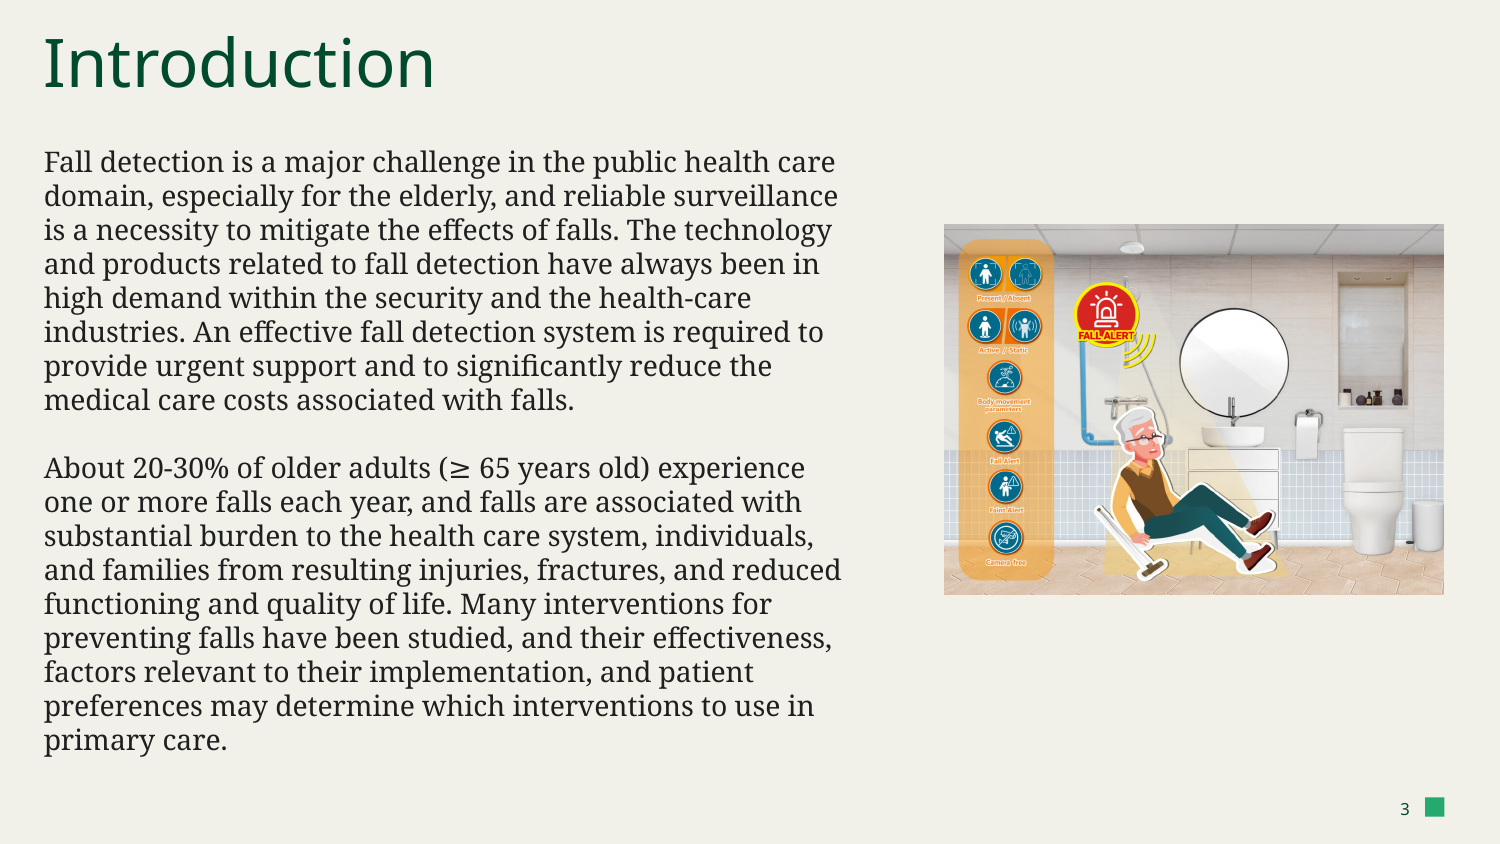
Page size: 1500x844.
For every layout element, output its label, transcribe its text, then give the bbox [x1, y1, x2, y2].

picture [944, 223, 1444, 596]
slide_number 3 [1350, 787, 1425, 833]
title Introduction [28, 14, 1427, 109]
title Fall detection is a major challenge in the public health care domain, especially for the elderly, and reliable surveillance is a necessity to mitigate the effects of falls. The technology and products related to fall detection have always been in high demand within the security and the health-care industries. An effective fall detection system is required to provide urgent support and to significantly reduce the medical care costs associated with falls. About 20-30% of older adults (≥ 65 years old) experience one or more falls each year, and falls are associated with substantial burden to the health care system, individuals, and families from resulting injuries, fractures, and reduced functioning and quality of life. Many interventions for preventing falls have been studied, and their effectiveness, factors relevant to their implementation, and patient preferences may determine which interventions to use in primary care. [28, 143, 871, 816]
